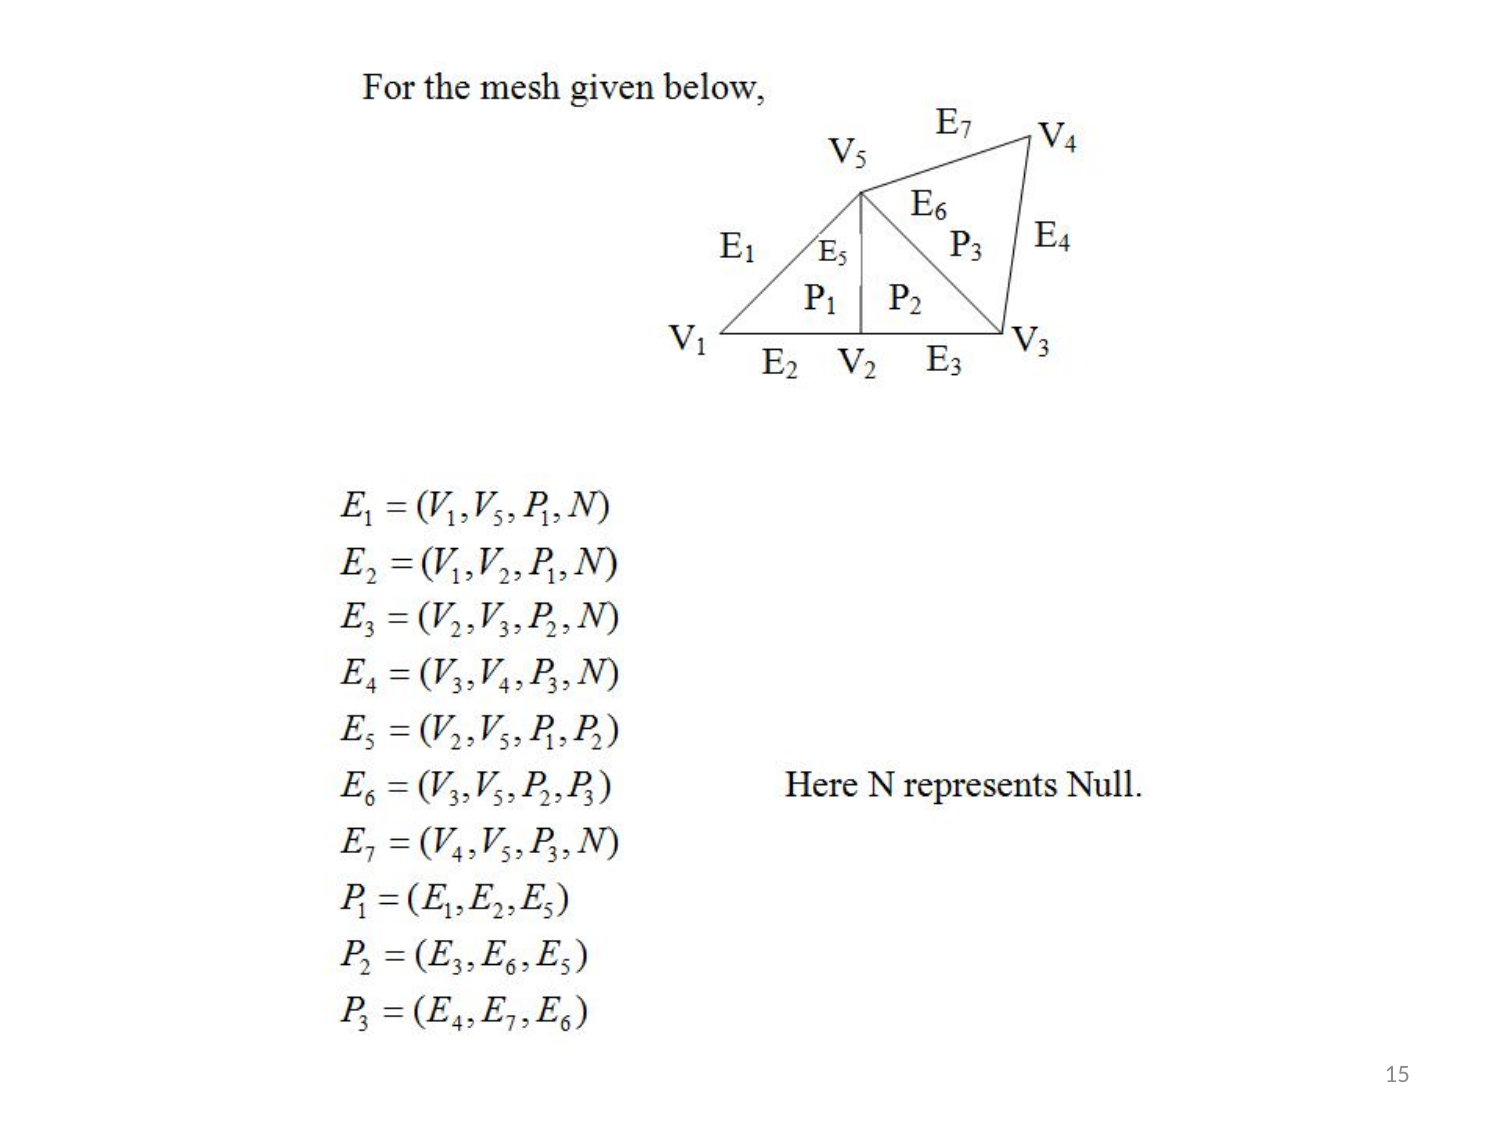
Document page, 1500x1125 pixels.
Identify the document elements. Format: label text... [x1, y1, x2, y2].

picture [346, 49, 1154, 407]
slide_number 15 [1074, 1042, 1425, 1103]
picture [324, 473, 1176, 1051]
